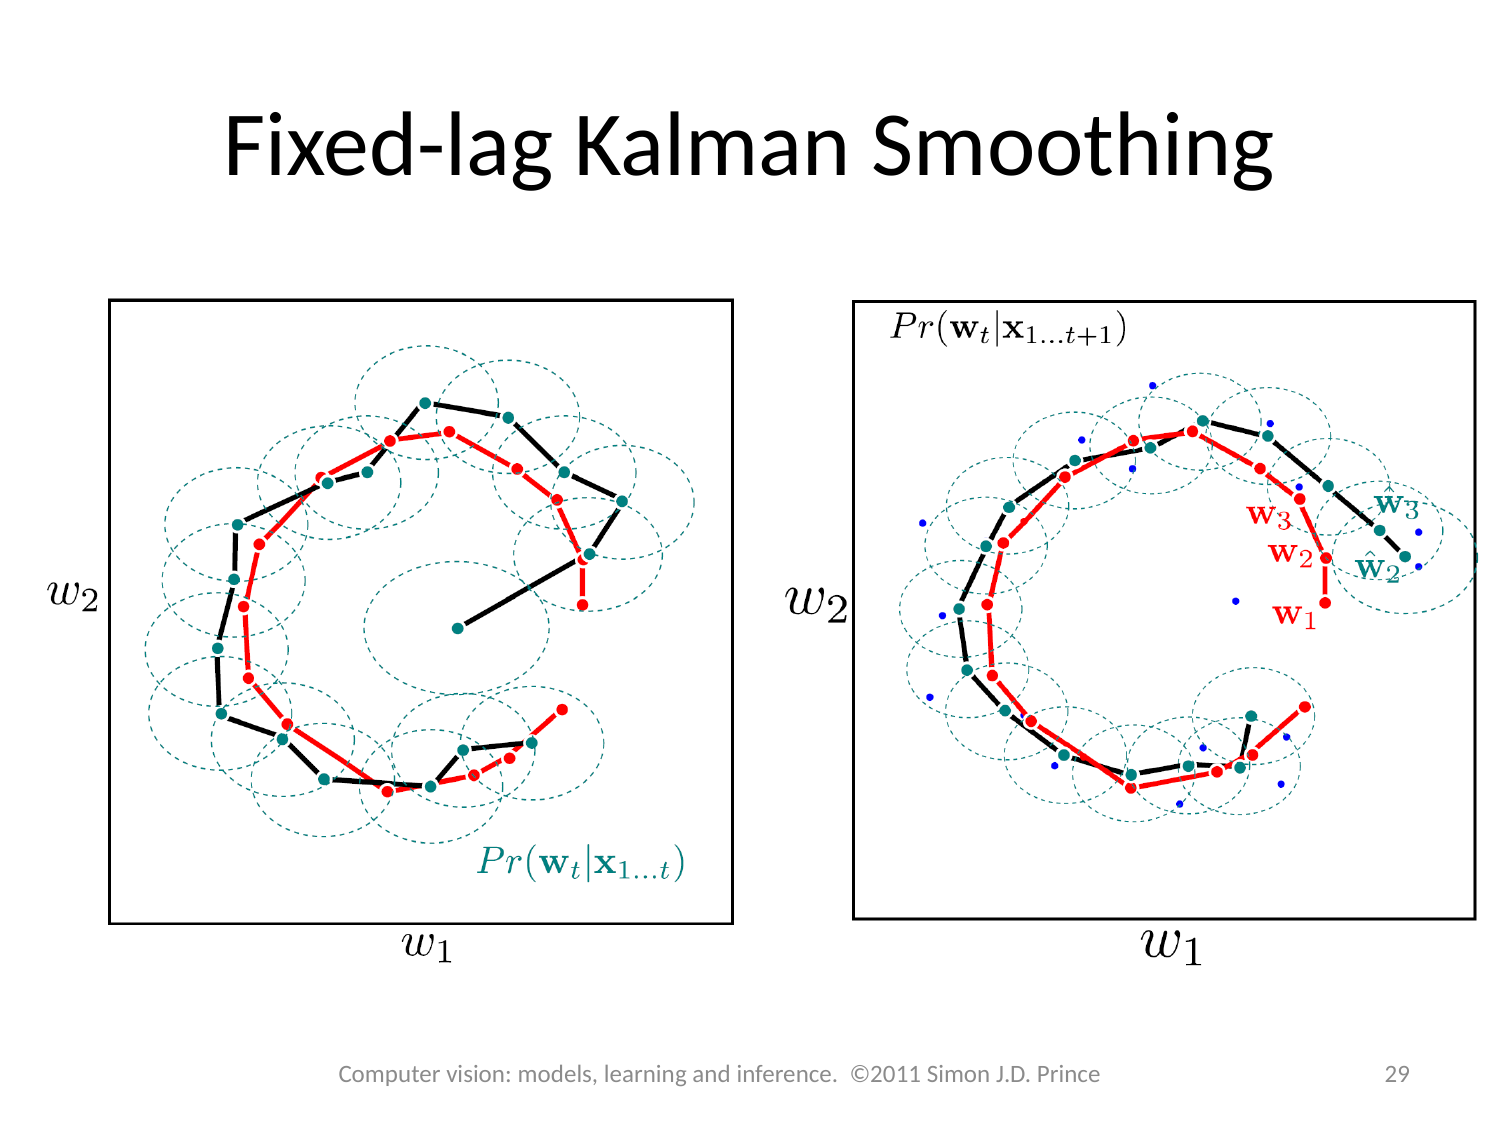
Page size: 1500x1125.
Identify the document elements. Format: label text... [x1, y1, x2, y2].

text_box 29 [1140, 1042, 1425, 1103]
text_box Computer vision: models, learning and inference. ©2011 Simon J.D. Prince [301, 1042, 1140, 1103]
title Fixed-lag Kalman Smoothing [75, 45, 1425, 233]
picture [31, 292, 739, 966]
picture [773, 290, 1487, 971]
